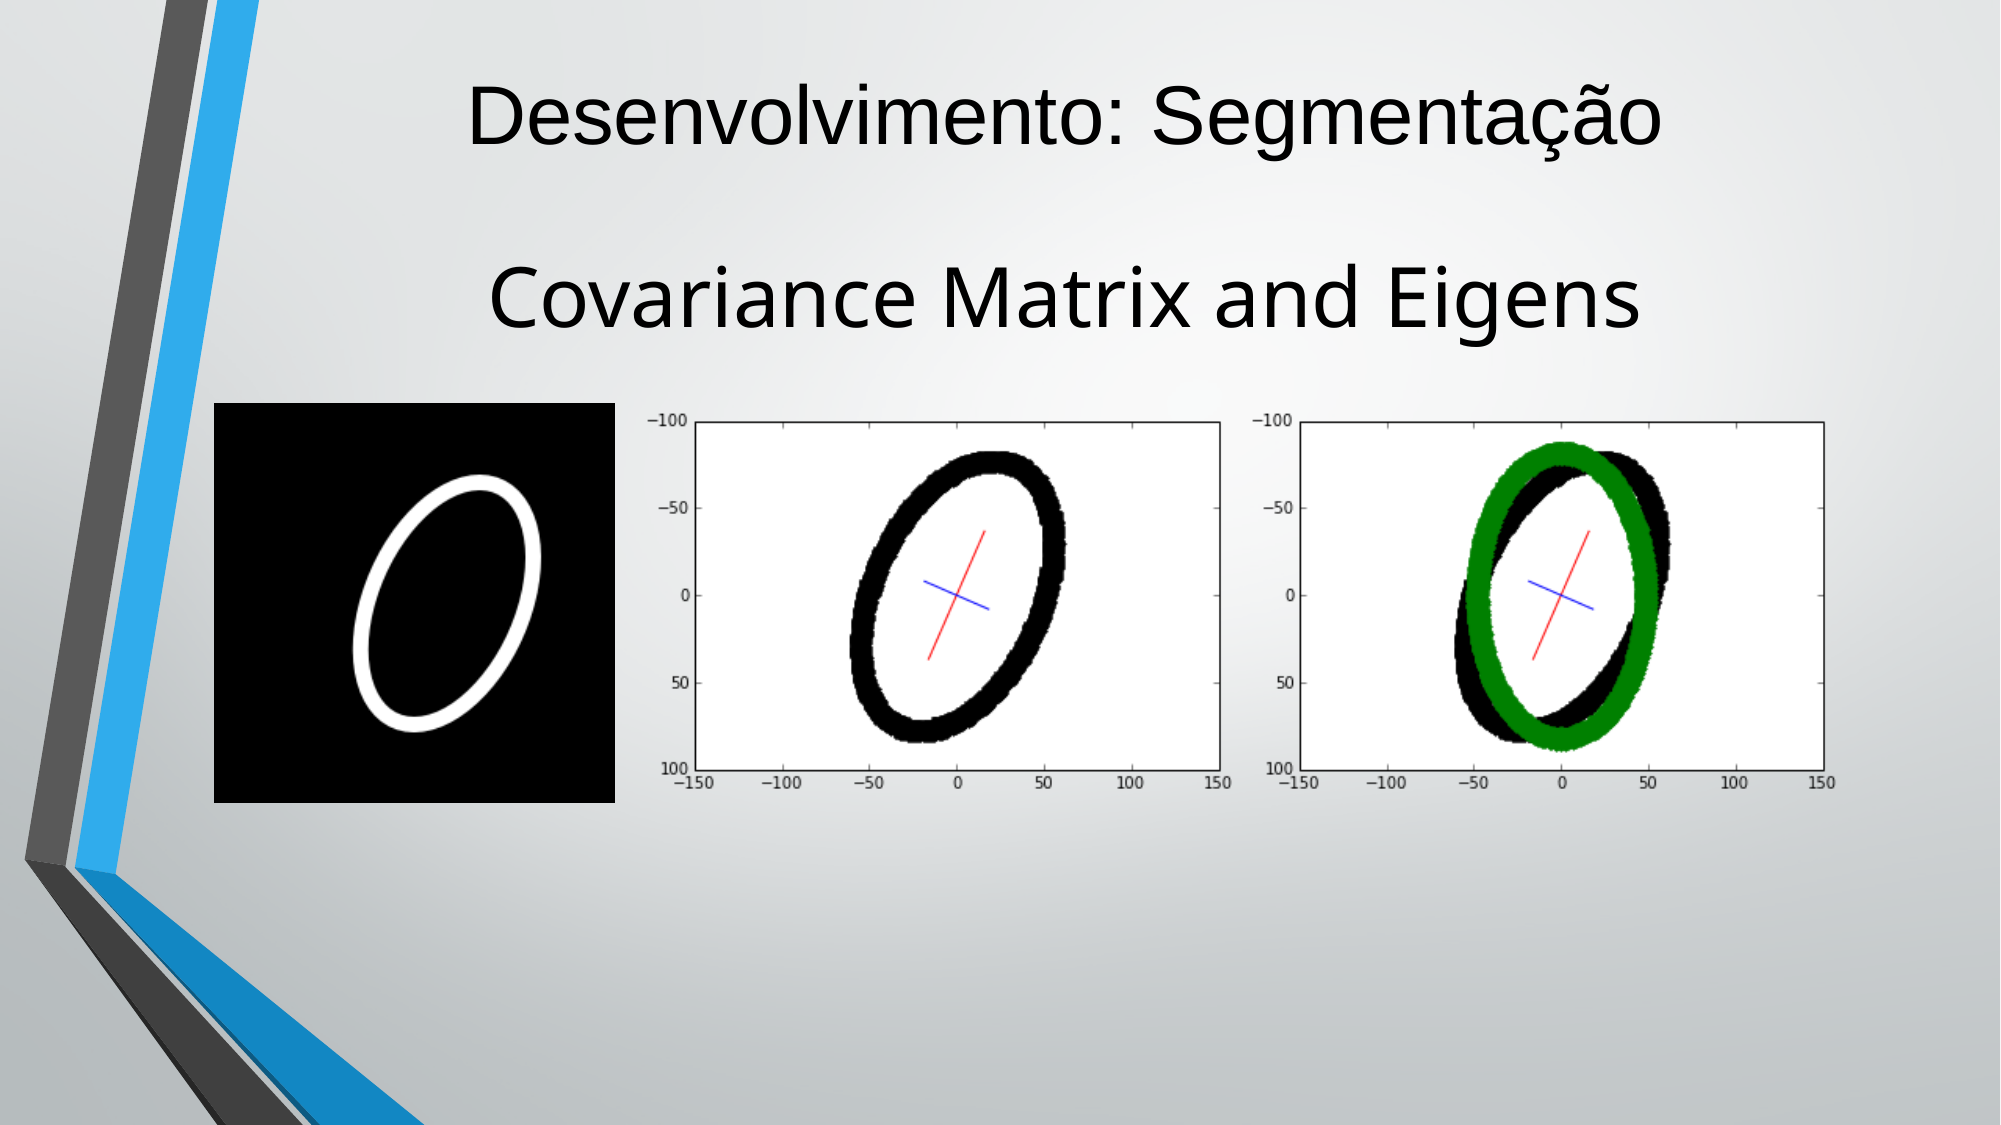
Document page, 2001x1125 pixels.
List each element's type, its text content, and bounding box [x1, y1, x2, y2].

picture [637, 402, 1848, 804]
text_box Desenvolvimento: Segmentação [243, 0, 1887, 255]
text_box Covariance Matrix and Eigens [243, 255, 1887, 437]
picture [213, 402, 615, 804]
text_box [243, 437, 1887, 950]
